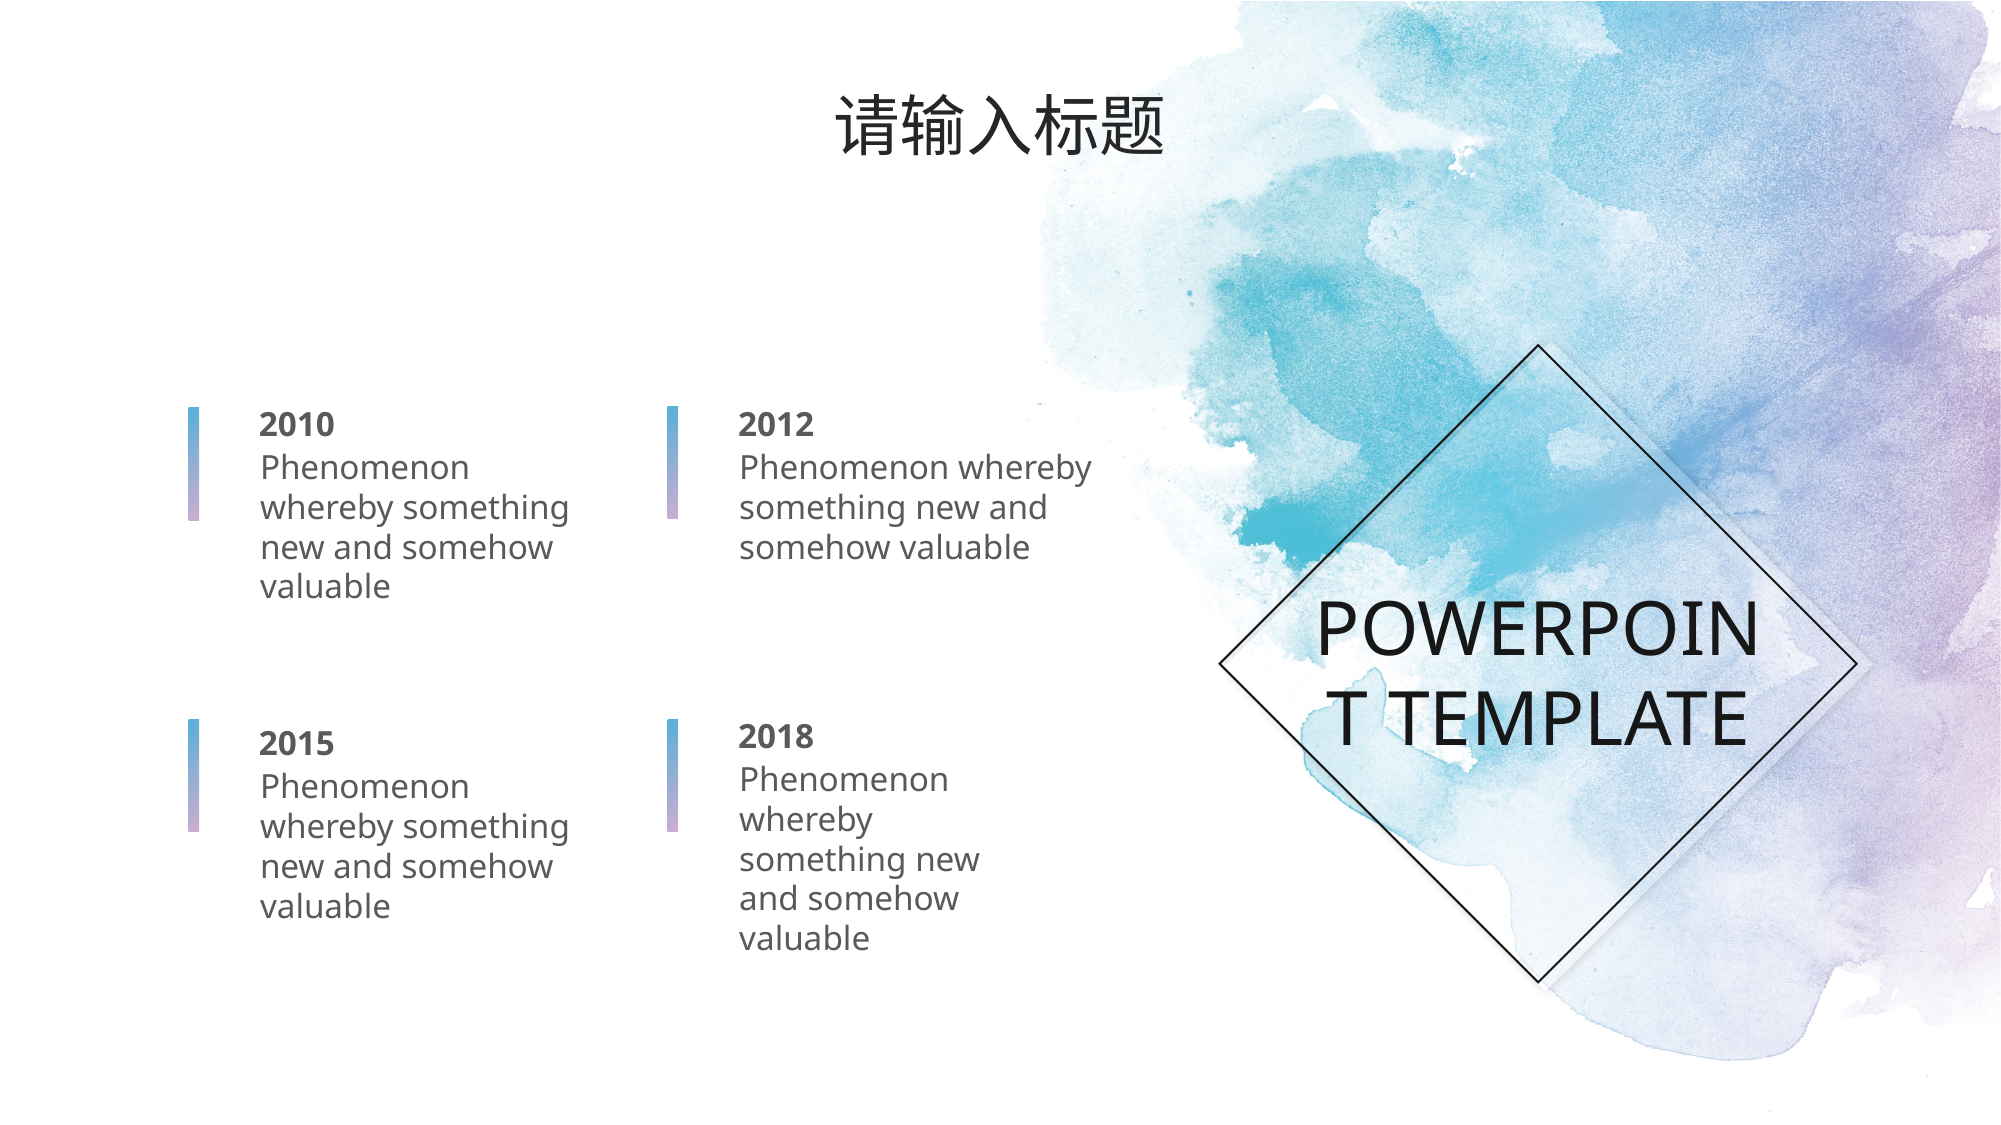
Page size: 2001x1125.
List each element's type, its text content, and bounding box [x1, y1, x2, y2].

text_box 2015 [244, 715, 431, 770]
text_box [187, 718, 200, 832]
text_box 2010 [244, 395, 431, 451]
text_box Phenomenon whereby something new and somehow valuable [245, 757, 604, 933]
text_box [187, 407, 200, 521]
text_box Phenomenon whereby something new and somehow valuable [245, 438, 625, 613]
picture [700, 3, 2001, 1125]
text_box [667, 406, 679, 520]
text_box 请输入标题 [630, 76, 1370, 171]
text_box [667, 718, 679, 832]
